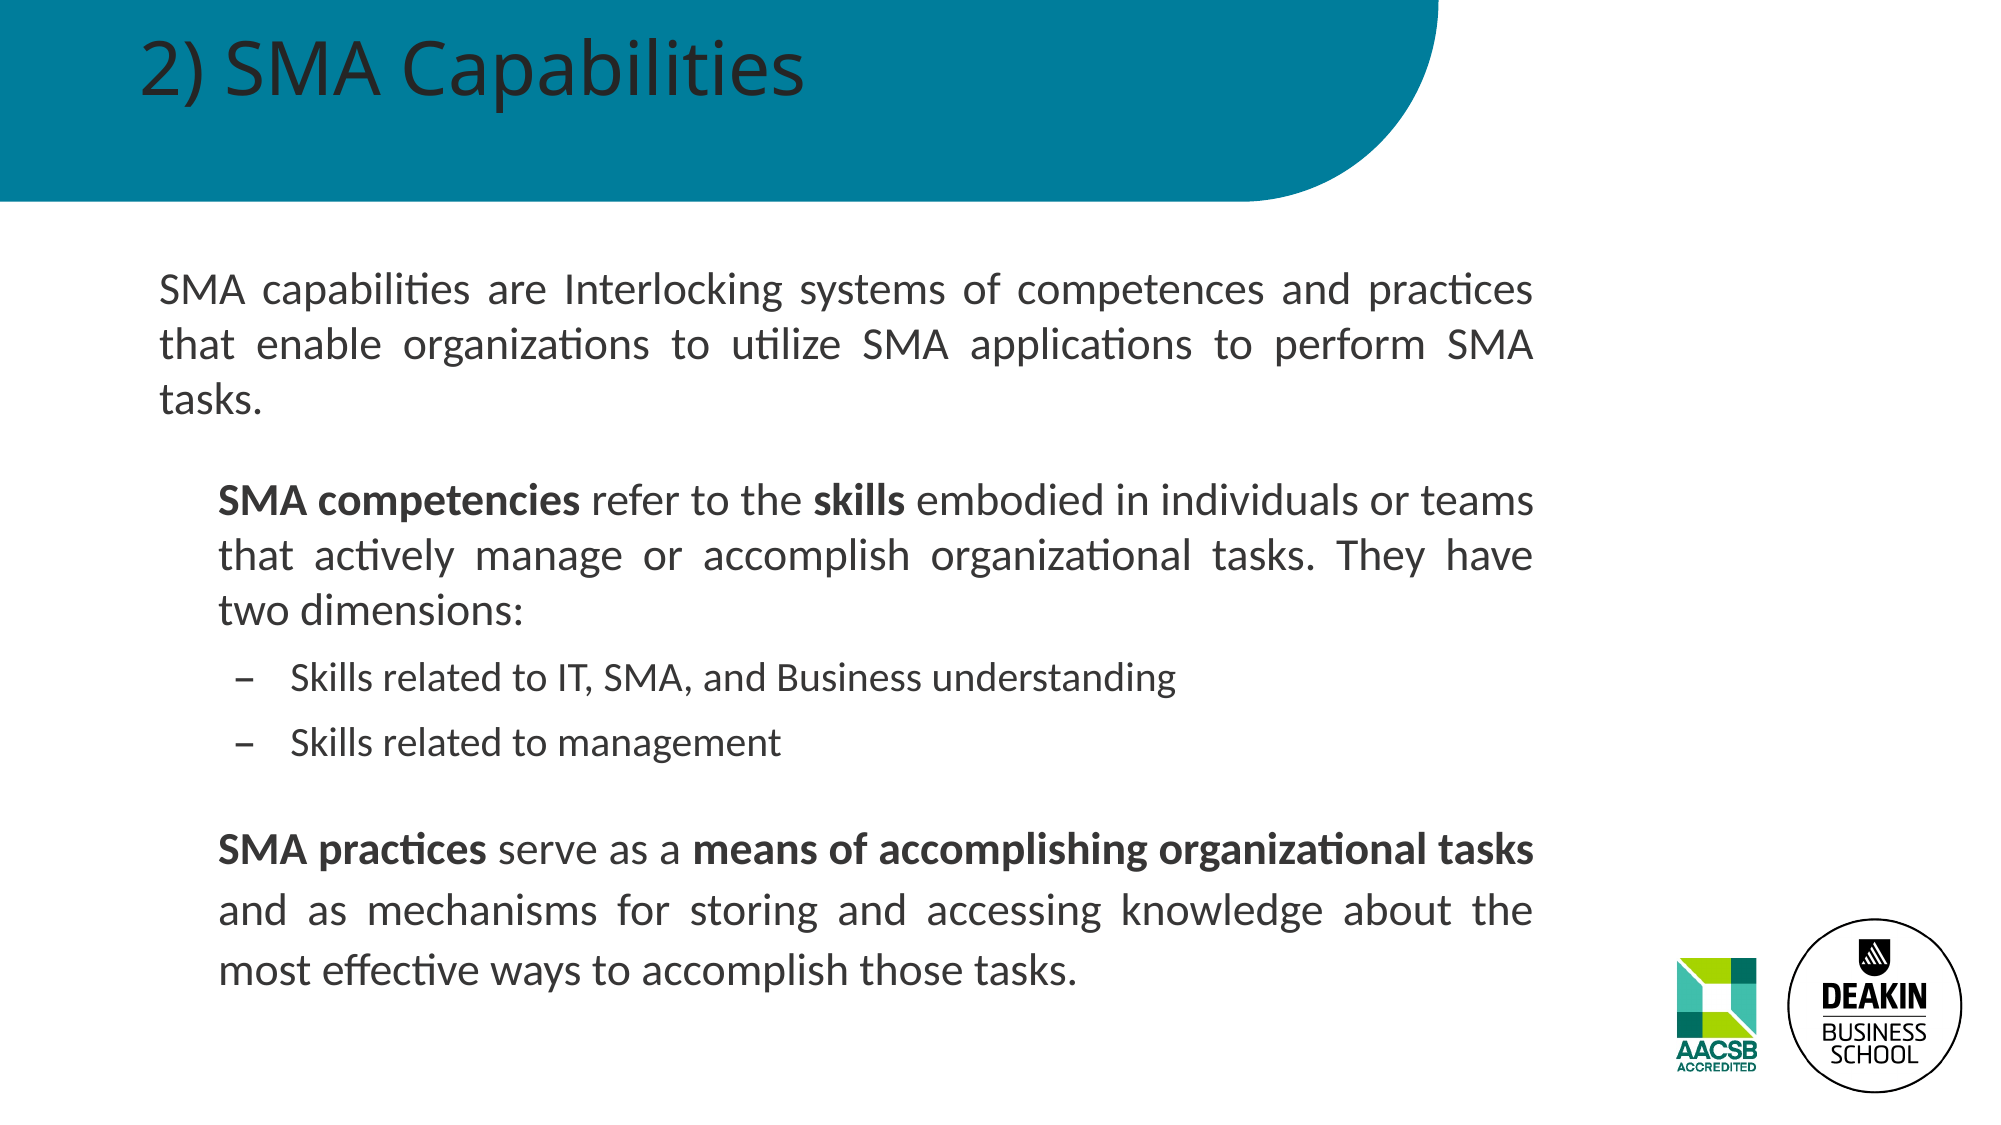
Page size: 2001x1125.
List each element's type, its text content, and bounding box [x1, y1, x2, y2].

picture [1676, 958, 1757, 1072]
title 2) SMA Capabilities [0, 30, 1171, 218]
picture [1761, 892, 1988, 1119]
text_box SMA capabilities are Interlocking systems of competences and practices that enable organizations to utilize SMA applications to perform SMA tasks. SMA competencies refer to the skills embodied in individuals or teams that actively manage or accomplish organizational tasks. They have two dimensions: Skills related to IT, SMA, and Business understanding Skills related to management SMA practices serve as a means of accomplishing organizational tasks and as mechanisms for storing and accessing knowledge about the most effective ways to accomplish those tasks. [144, 251, 1550, 1042]
